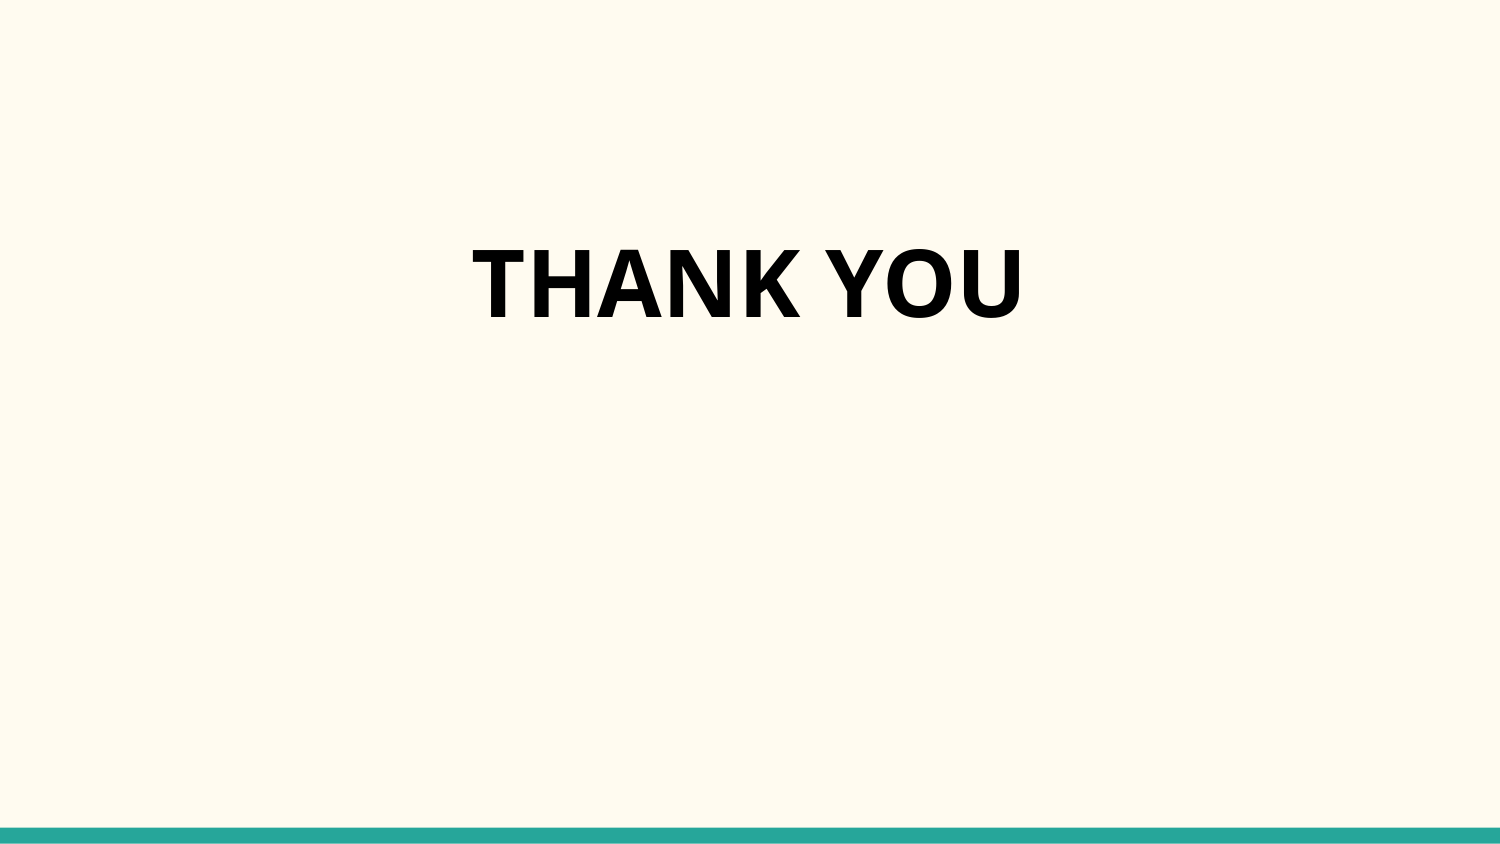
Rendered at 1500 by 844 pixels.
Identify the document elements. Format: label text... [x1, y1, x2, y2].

list THANK YOU [51, 192, 1449, 750]
